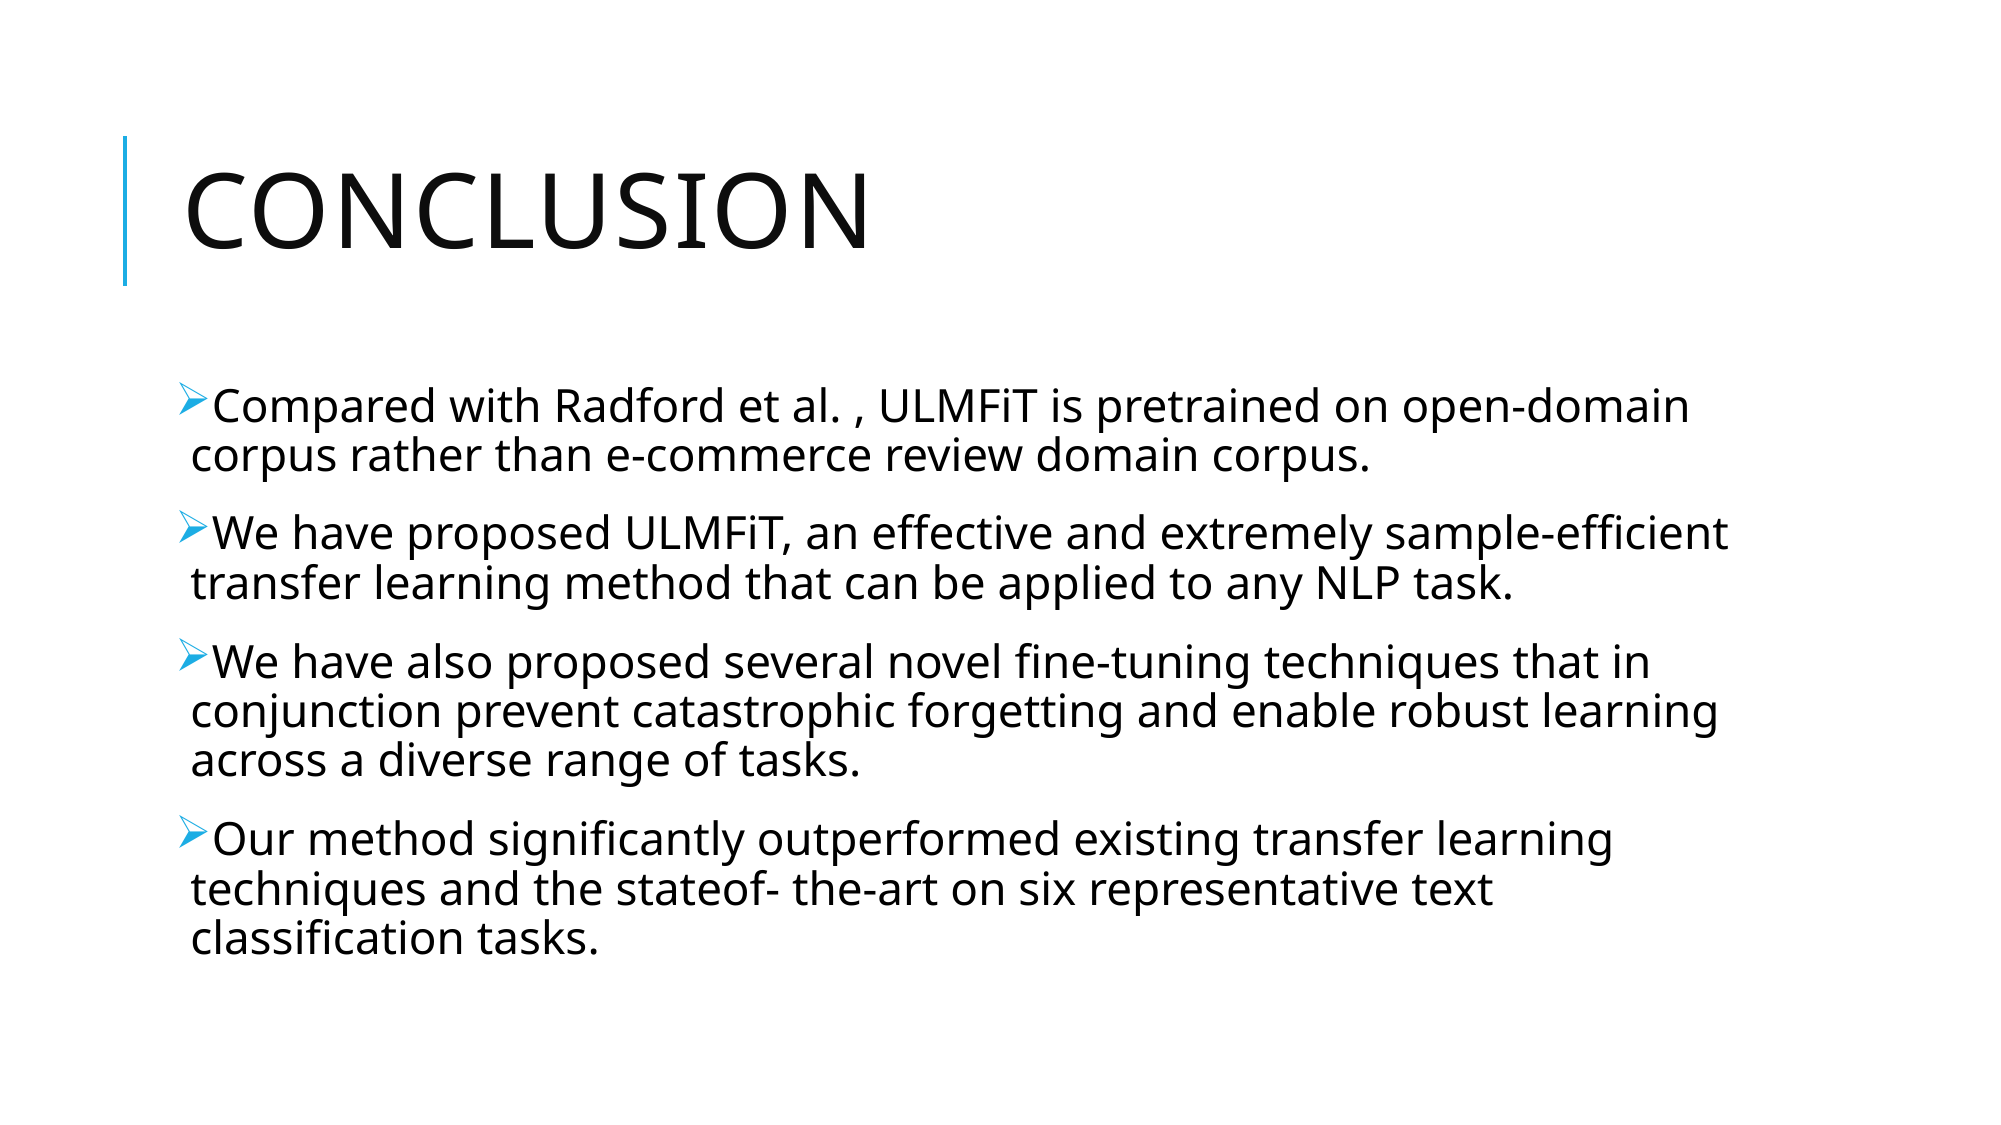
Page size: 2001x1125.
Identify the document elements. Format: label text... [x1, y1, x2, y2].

list Compared with Radford et al. , ULMFiT is pretrained on open-domain corpus rather than e-commerce review domain corpus. We have proposed ULMFiT, an effective and extremely sample-efficient transfer learning method that can be applied to any NLP task. We have also proposed several novel fine-tuning techniques that in conjunction prevent catastrophic forgetting and enable robust learning across a diverse range of tasks. Our method significantly outperformed existing transfer learning techniques and the stateof- the-art on six representative text classification tasks. [168, 375, 1763, 1035]
title Conclusion [168, 96, 1763, 342]
